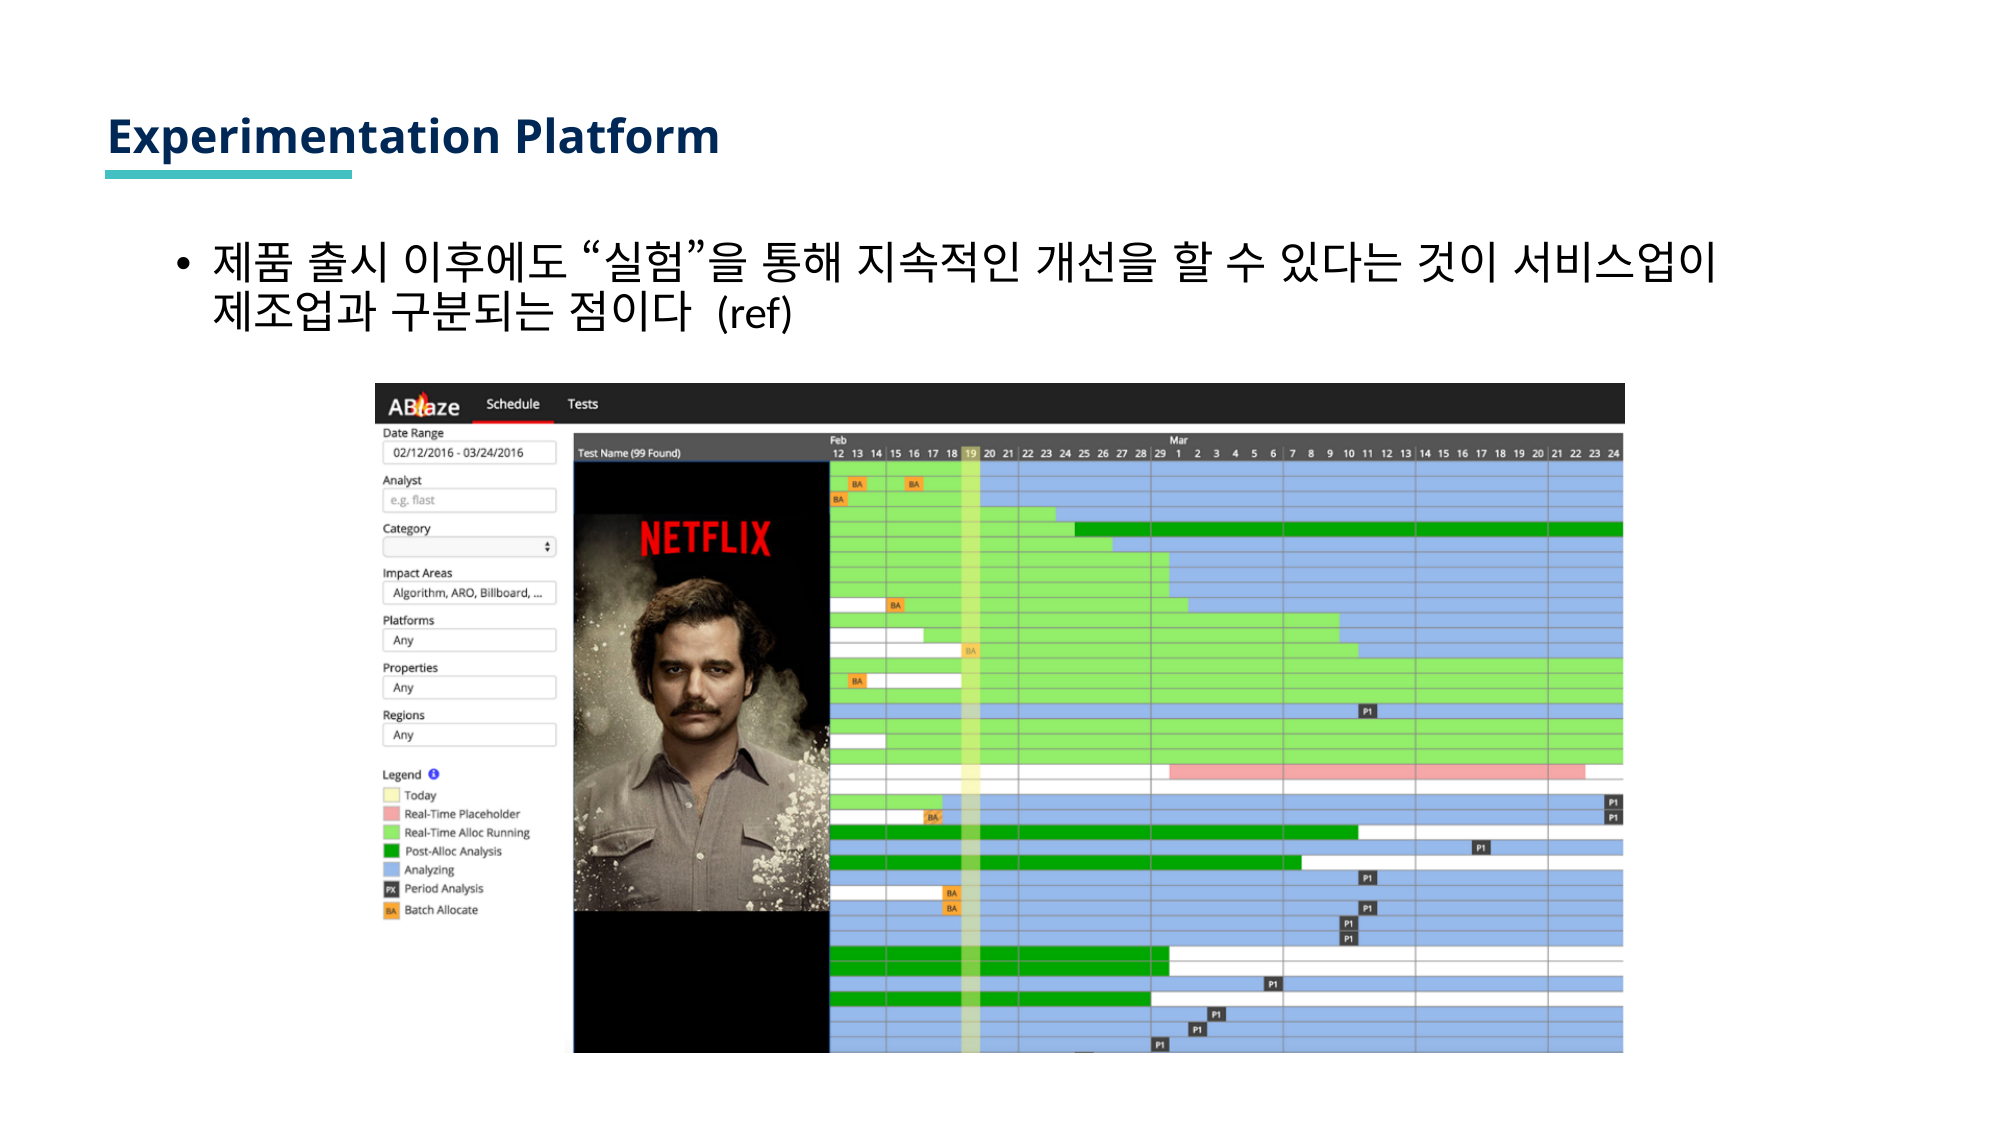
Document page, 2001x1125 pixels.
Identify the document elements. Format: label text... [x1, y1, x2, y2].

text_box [91, 99, 1241, 175]
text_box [375, 383, 1625, 1053]
list 제품 출시 이후에도 “실험”을 통해 지속적인 개선을 할 수 있다는 것이 서비스업이 제조업과 구분되는 점이다 (ref) [160, 233, 1747, 347]
